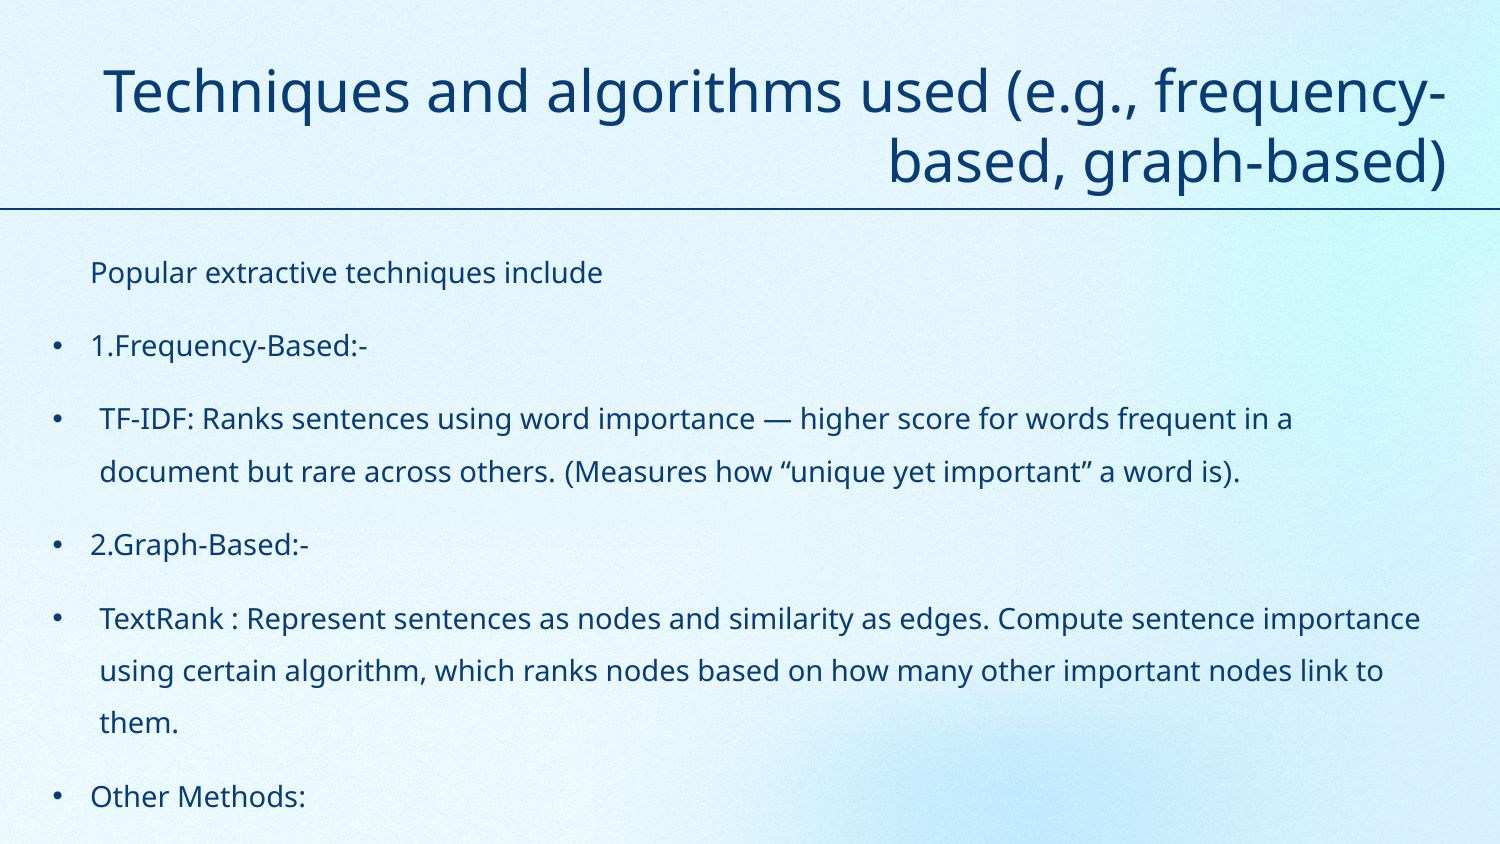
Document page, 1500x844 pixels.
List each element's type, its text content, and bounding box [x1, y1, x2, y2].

subtitle Popular extractive techniques include 1.Frequency-Based:- TF-IDF: Ranks sentences using word importance — higher score for words frequent in a document but rare across others. (Measures how “unique yet important” a word is). 2.Graph-Based:- TextRank : Represent sentences as nodes and similarity as edges. Compute sentence importance using certain algorithm, which ranks nodes based on how many other important nodes link to them. Other Methods: LexRank (graph + cosine similarity), ML-based (BERTSUM, SummaRuNNer). [37, 221, 1448, 827]
picture [0, 210, 1500, 844]
picture [0, 0, 1500, 208]
title Techniques and algorithms used (e.g., frequency-based, graph-based) [37, 37, 1463, 208]
